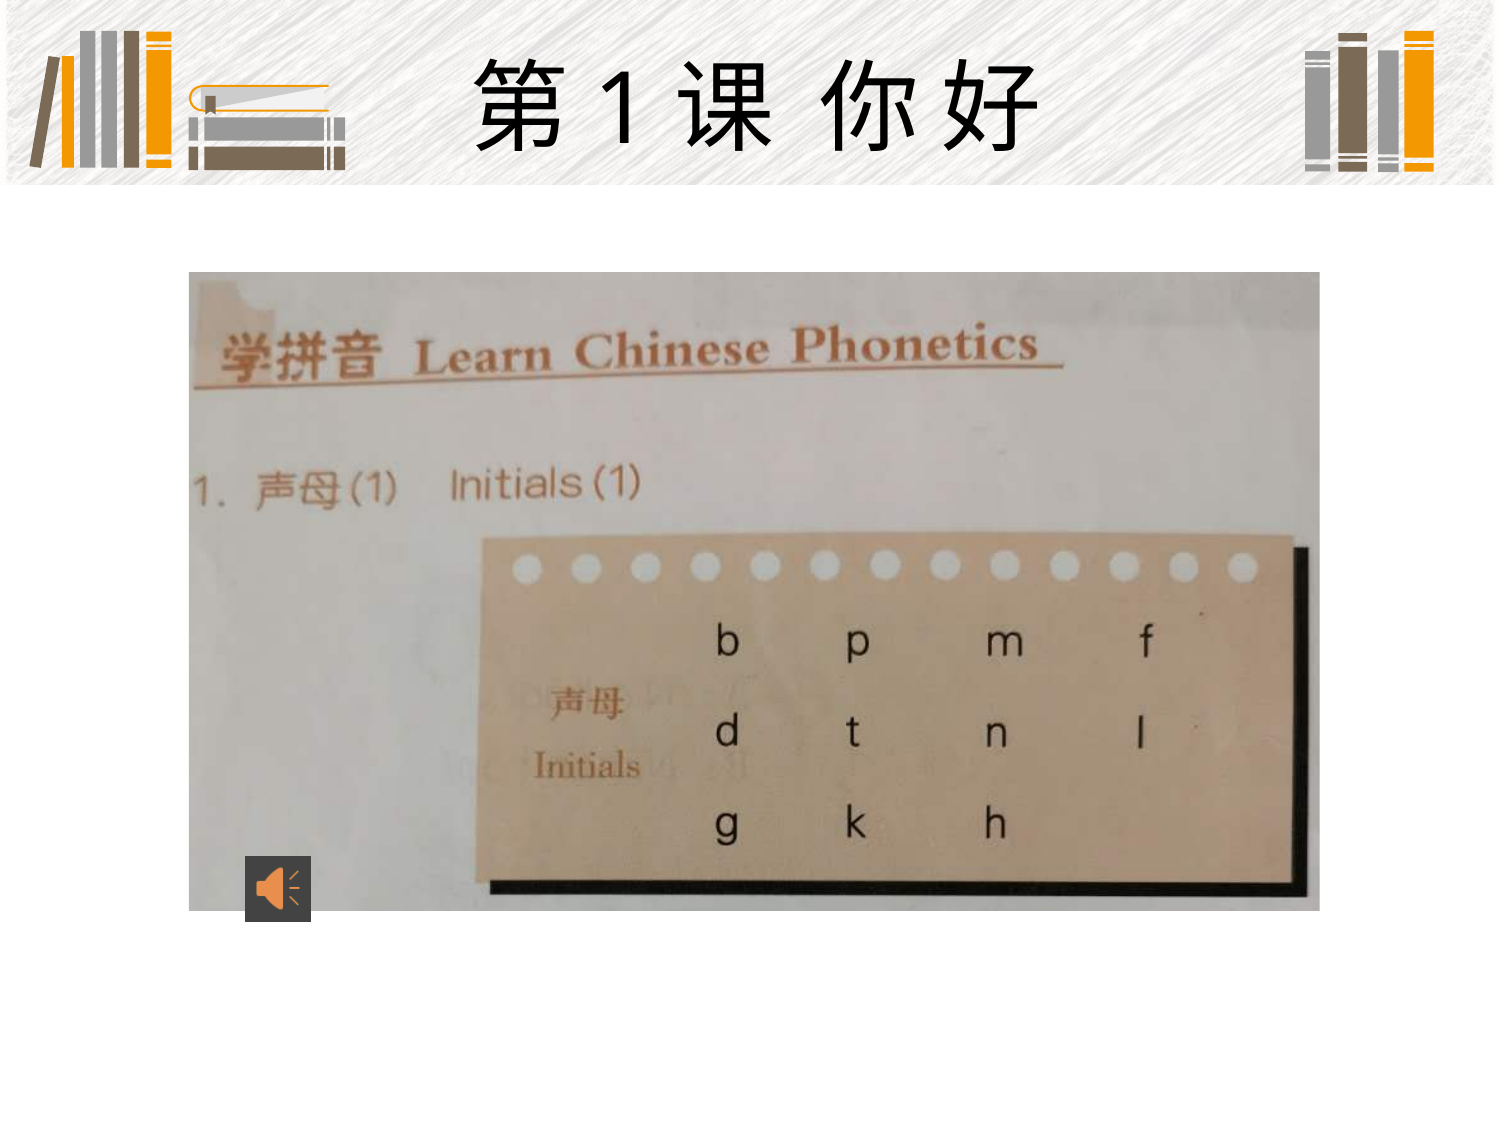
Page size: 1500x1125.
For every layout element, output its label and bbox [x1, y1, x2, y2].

text_box [1304, 30, 1434, 173]
text_box [29, 30, 346, 171]
picture [0, 0, 1500, 185]
picture [243, 854, 313, 924]
list [188, 272, 1320, 911]
